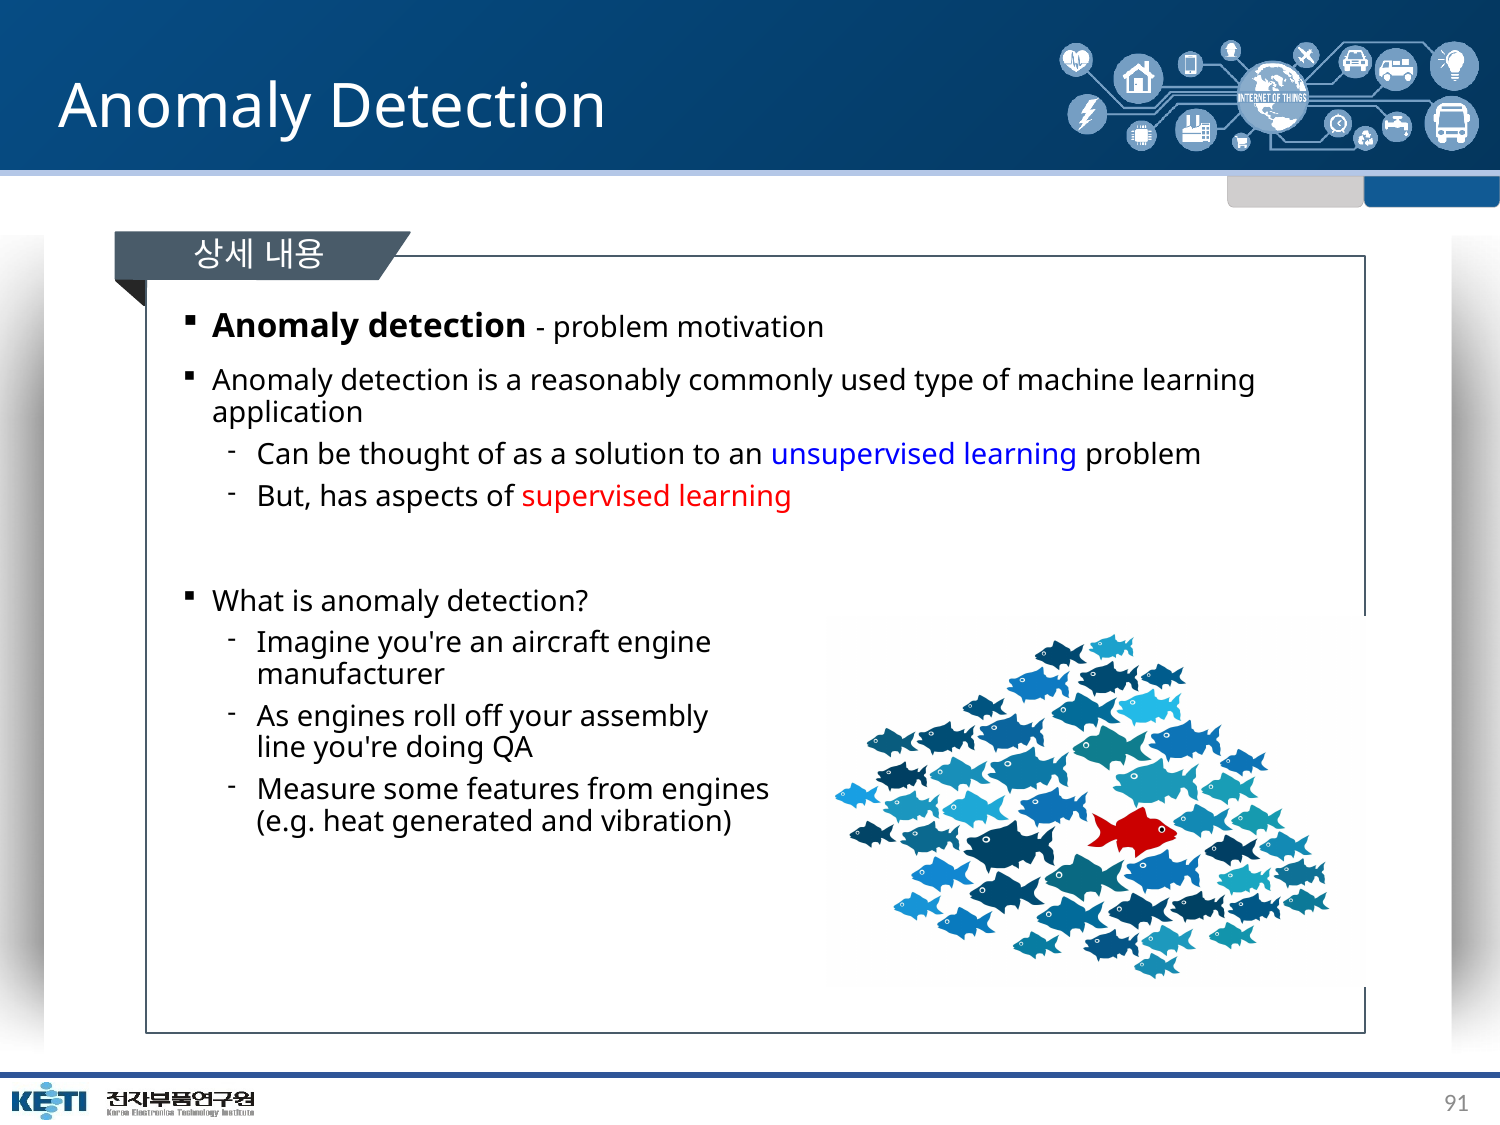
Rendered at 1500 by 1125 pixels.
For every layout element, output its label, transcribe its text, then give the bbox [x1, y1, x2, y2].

picture [826, 616, 1366, 988]
title Anomaly Detection [43, 66, 1052, 149]
picture [12, 1082, 254, 1120]
slide_number 91 [1146, 1088, 1485, 1114]
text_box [115, 231, 1366, 1034]
